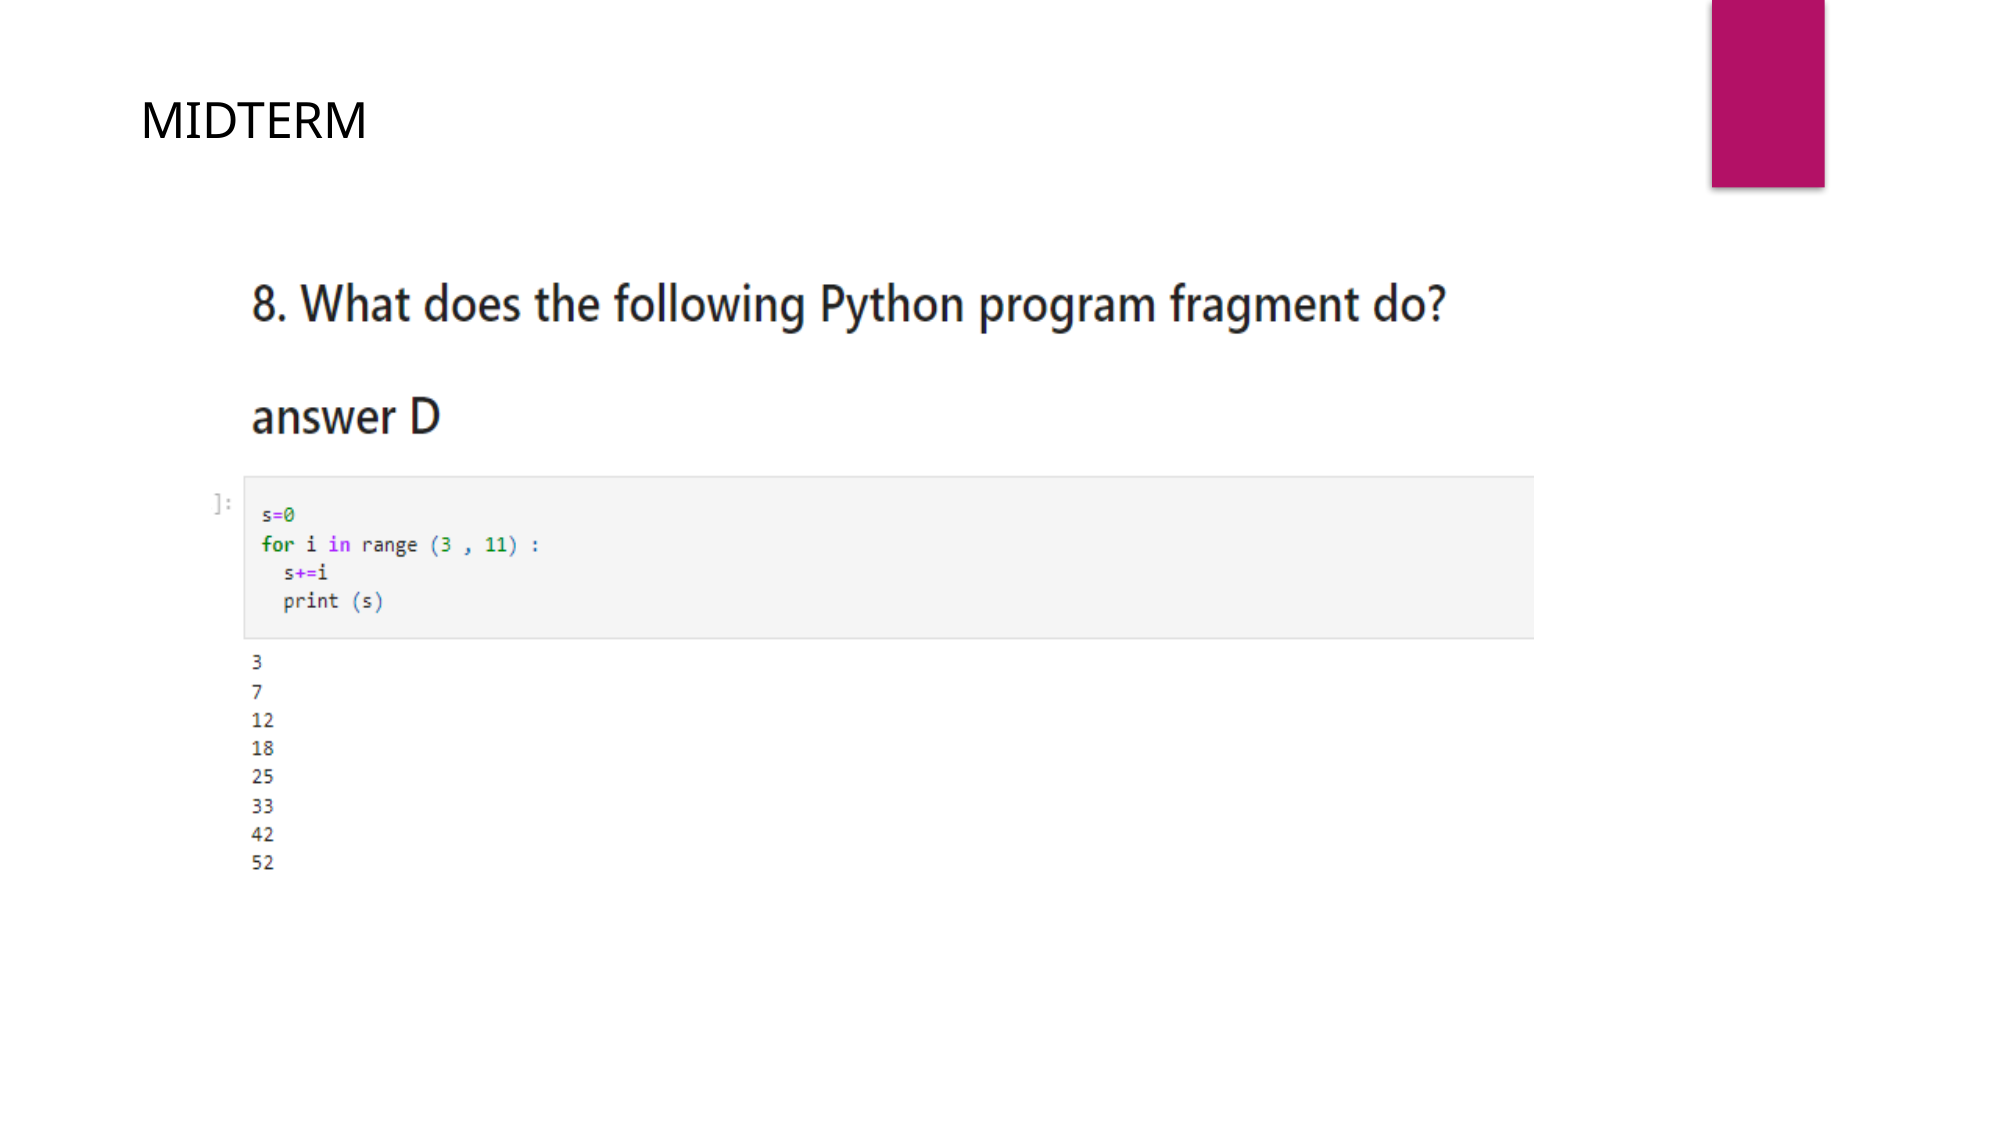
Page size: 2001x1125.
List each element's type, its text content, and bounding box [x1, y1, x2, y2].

picture [211, 255, 1535, 876]
text_box MIDTERM [125, 81, 968, 156]
